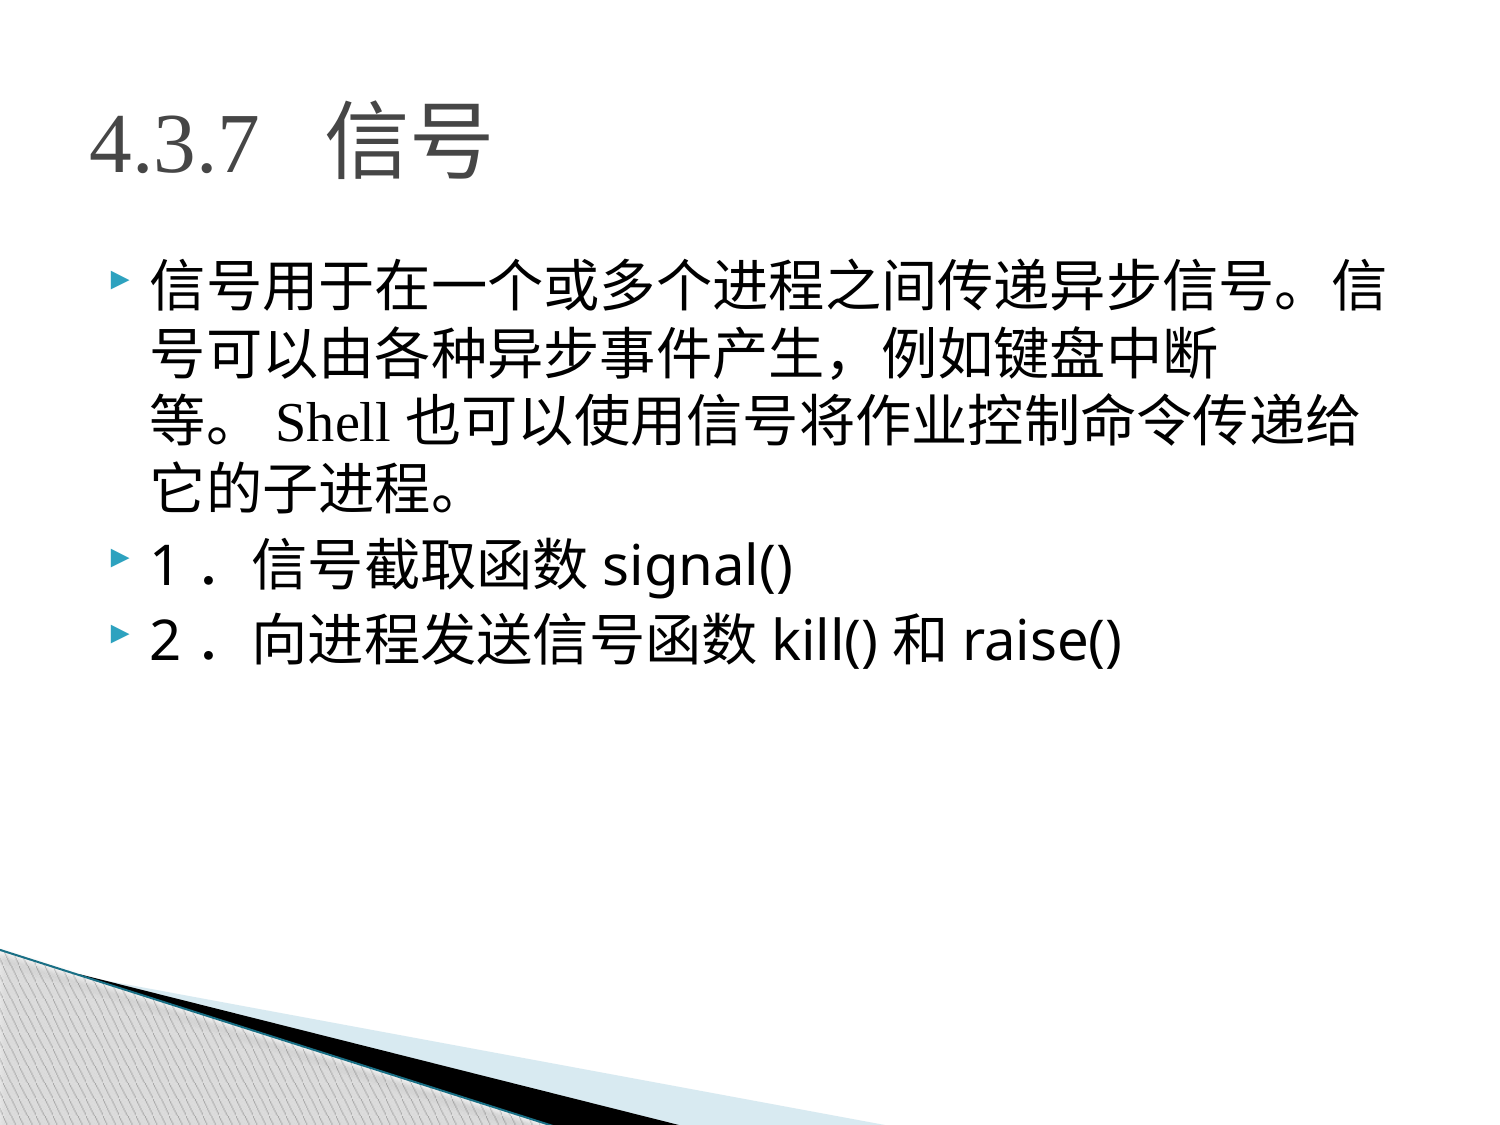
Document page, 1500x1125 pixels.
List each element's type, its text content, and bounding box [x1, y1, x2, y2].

list 信号用于在一个或多个进程之间传递异步信号。信号可以由各种异步事件产生，例如键盘中断等。Shell也可以使用信号将作业控制命令传递给它的子进程。 1．信号截取函数signal() 2．向进程发送信号函数kill()和raise() [75, 243, 1425, 986]
title 4.3.7 信号 [75, 45, 1425, 233]
